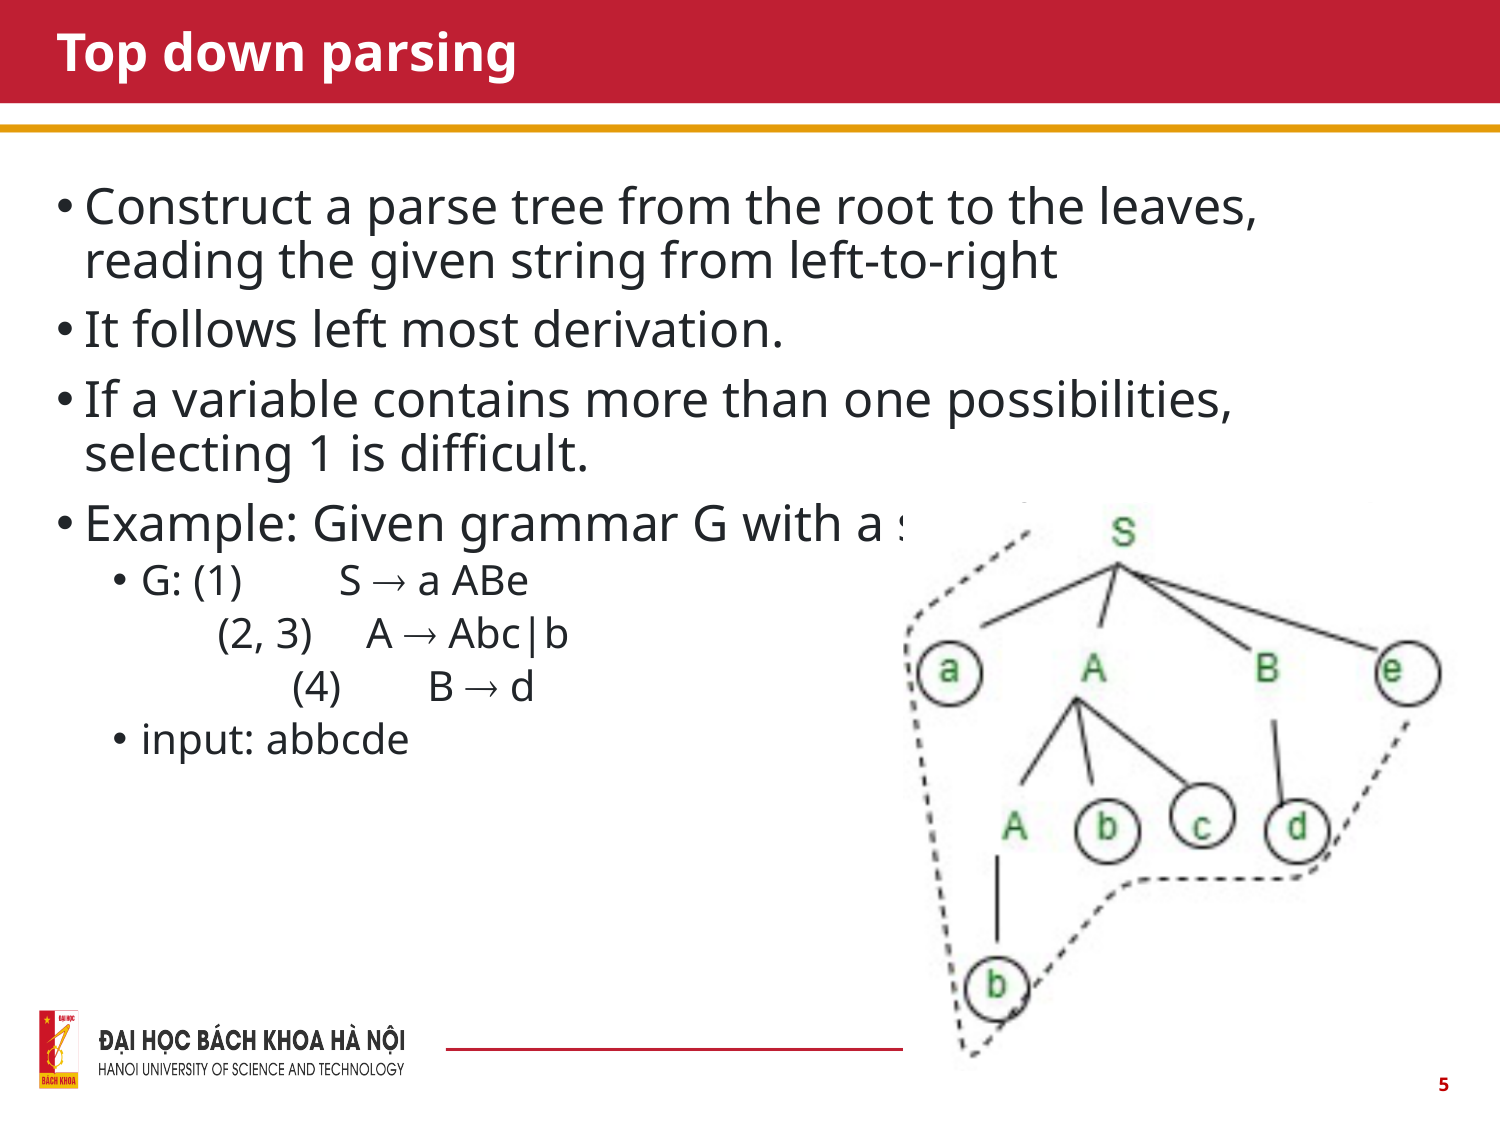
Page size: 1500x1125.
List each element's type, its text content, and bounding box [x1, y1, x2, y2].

list Construct a parse tree from the root to the leaves, reading the given string from left-to-right It follows left most derivation. If a variable contains more than one possibilities, selecting 1 is difficult. Example: Given grammar G with a set of production rules G: (1) S  a ABe (2, 3) A  Abc|b (4) B  d input: abbcde [41, 173, 1459, 979]
title Top down parsing [41, 18, 1459, 90]
slide_number 5 [1126, 1071, 1464, 1125]
picture [0, 0, 1500, 1125]
